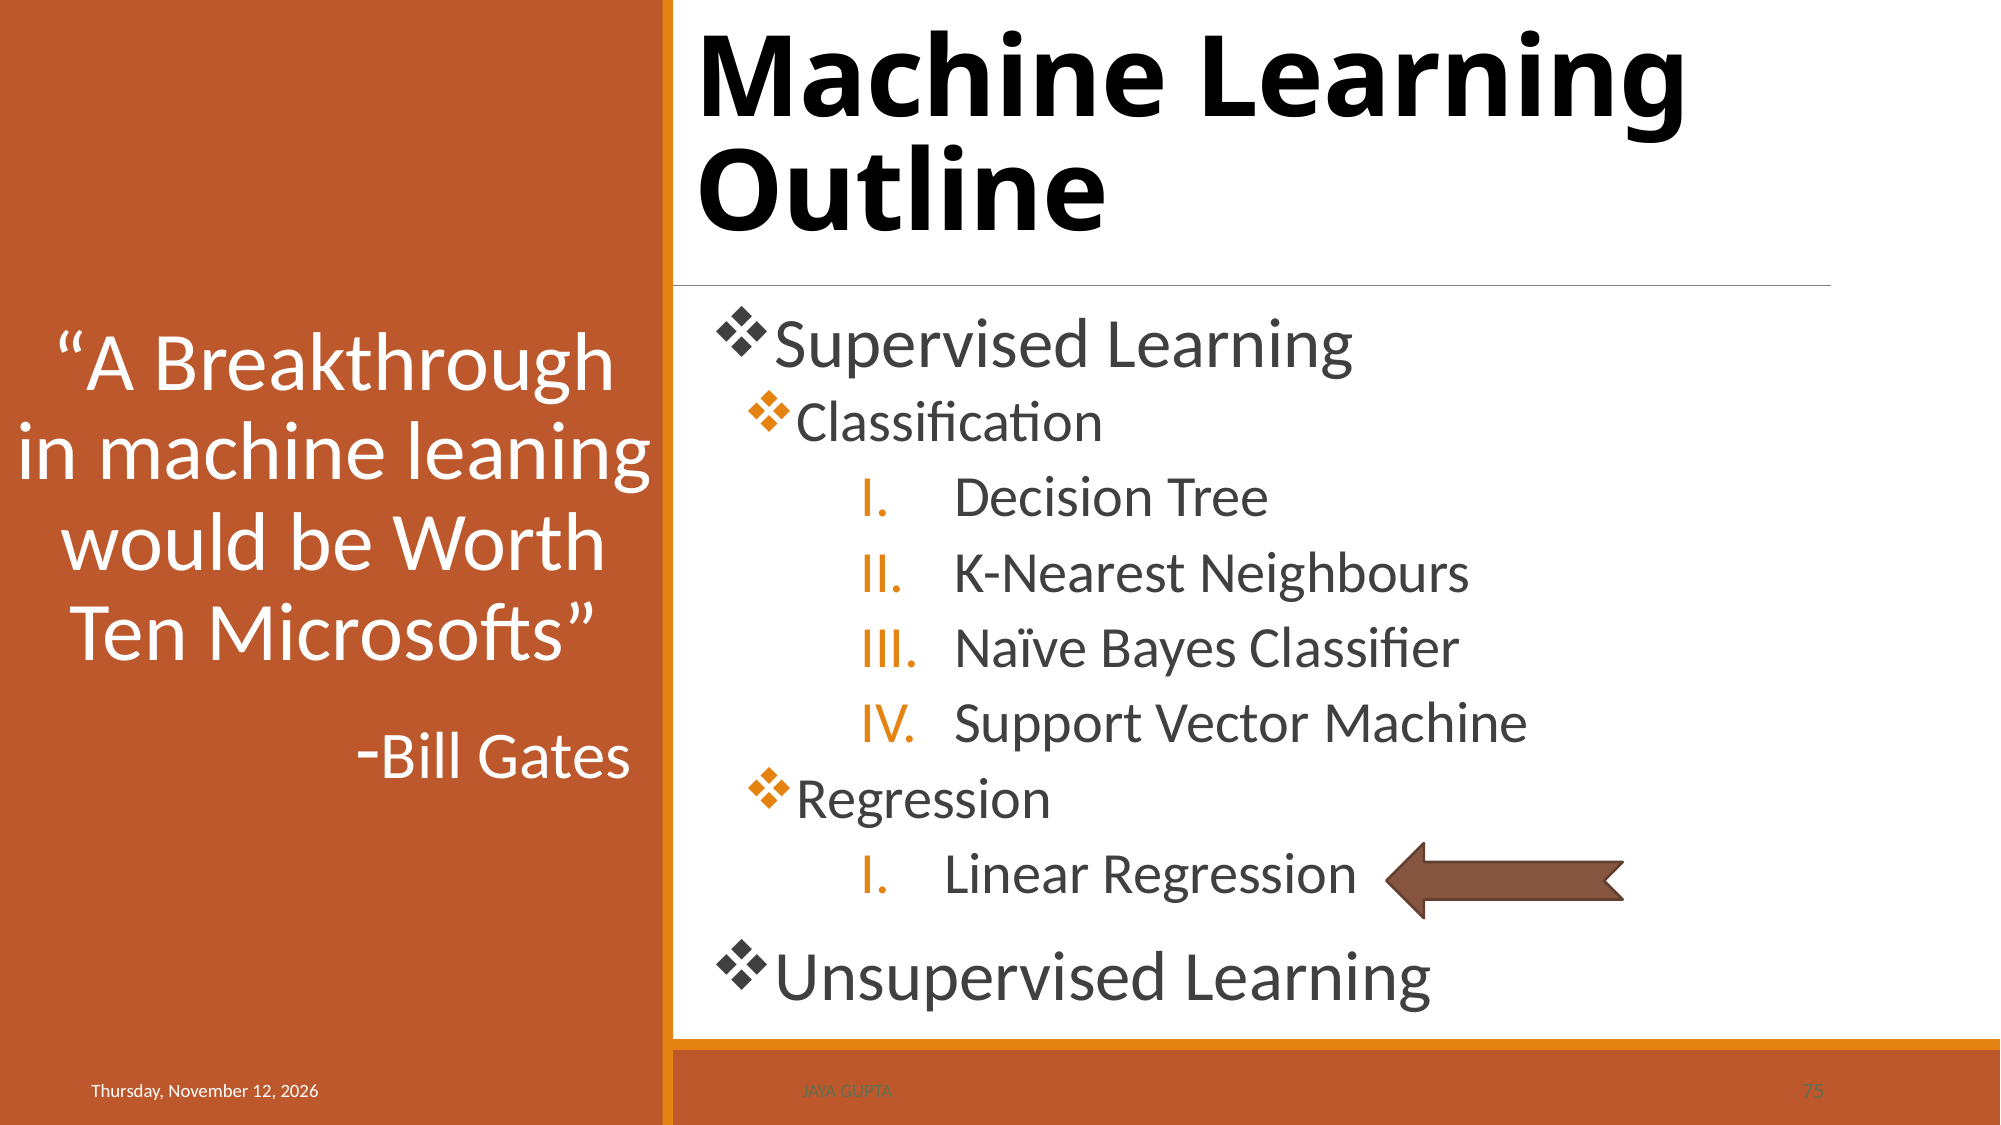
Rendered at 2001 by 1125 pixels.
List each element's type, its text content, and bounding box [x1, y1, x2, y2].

list “A Breakthrough in machine leaning would be Worth Ten Microsofts” -Bill Gates [0, 310, 669, 937]
slide_number 75 [1624, 1059, 1840, 1120]
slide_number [76, 1059, 506, 1120]
title Machine Learning Outline [679, 0, 2000, 262]
footer JAYA GUPTA [787, 1059, 1550, 1120]
text_box [1385, 841, 1624, 920]
list Supervised Learning Classification Decision Tree K-Nearest Neighbours Naïve Bayes Classifier Support Vector Machine Regression Linear Regression Unsupervised Learning [710, 298, 1768, 1063]
